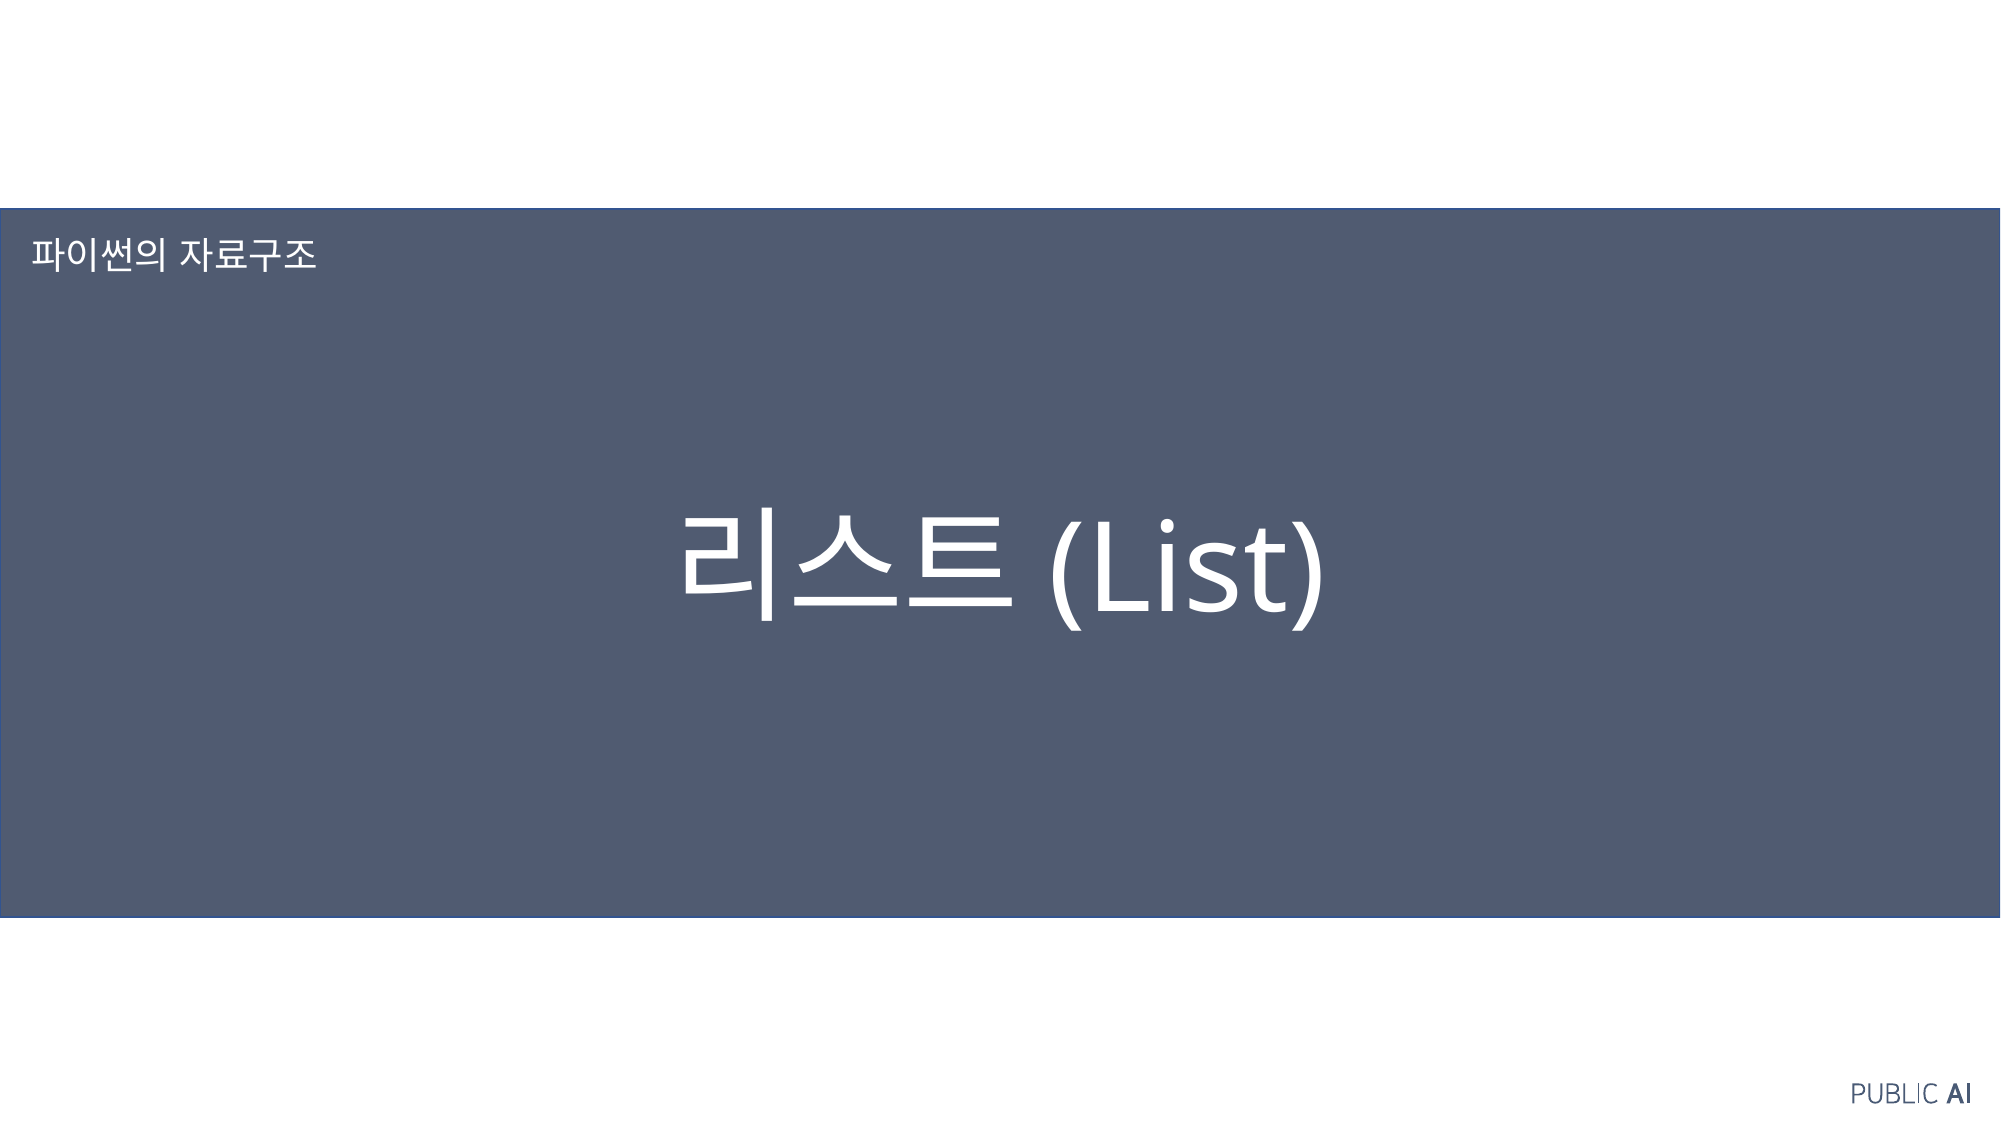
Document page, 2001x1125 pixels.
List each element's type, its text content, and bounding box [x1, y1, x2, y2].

text_box 파이썬의 자료구조 [16, 224, 420, 285]
text_box 리스트(List) [63, 479, 1937, 644]
